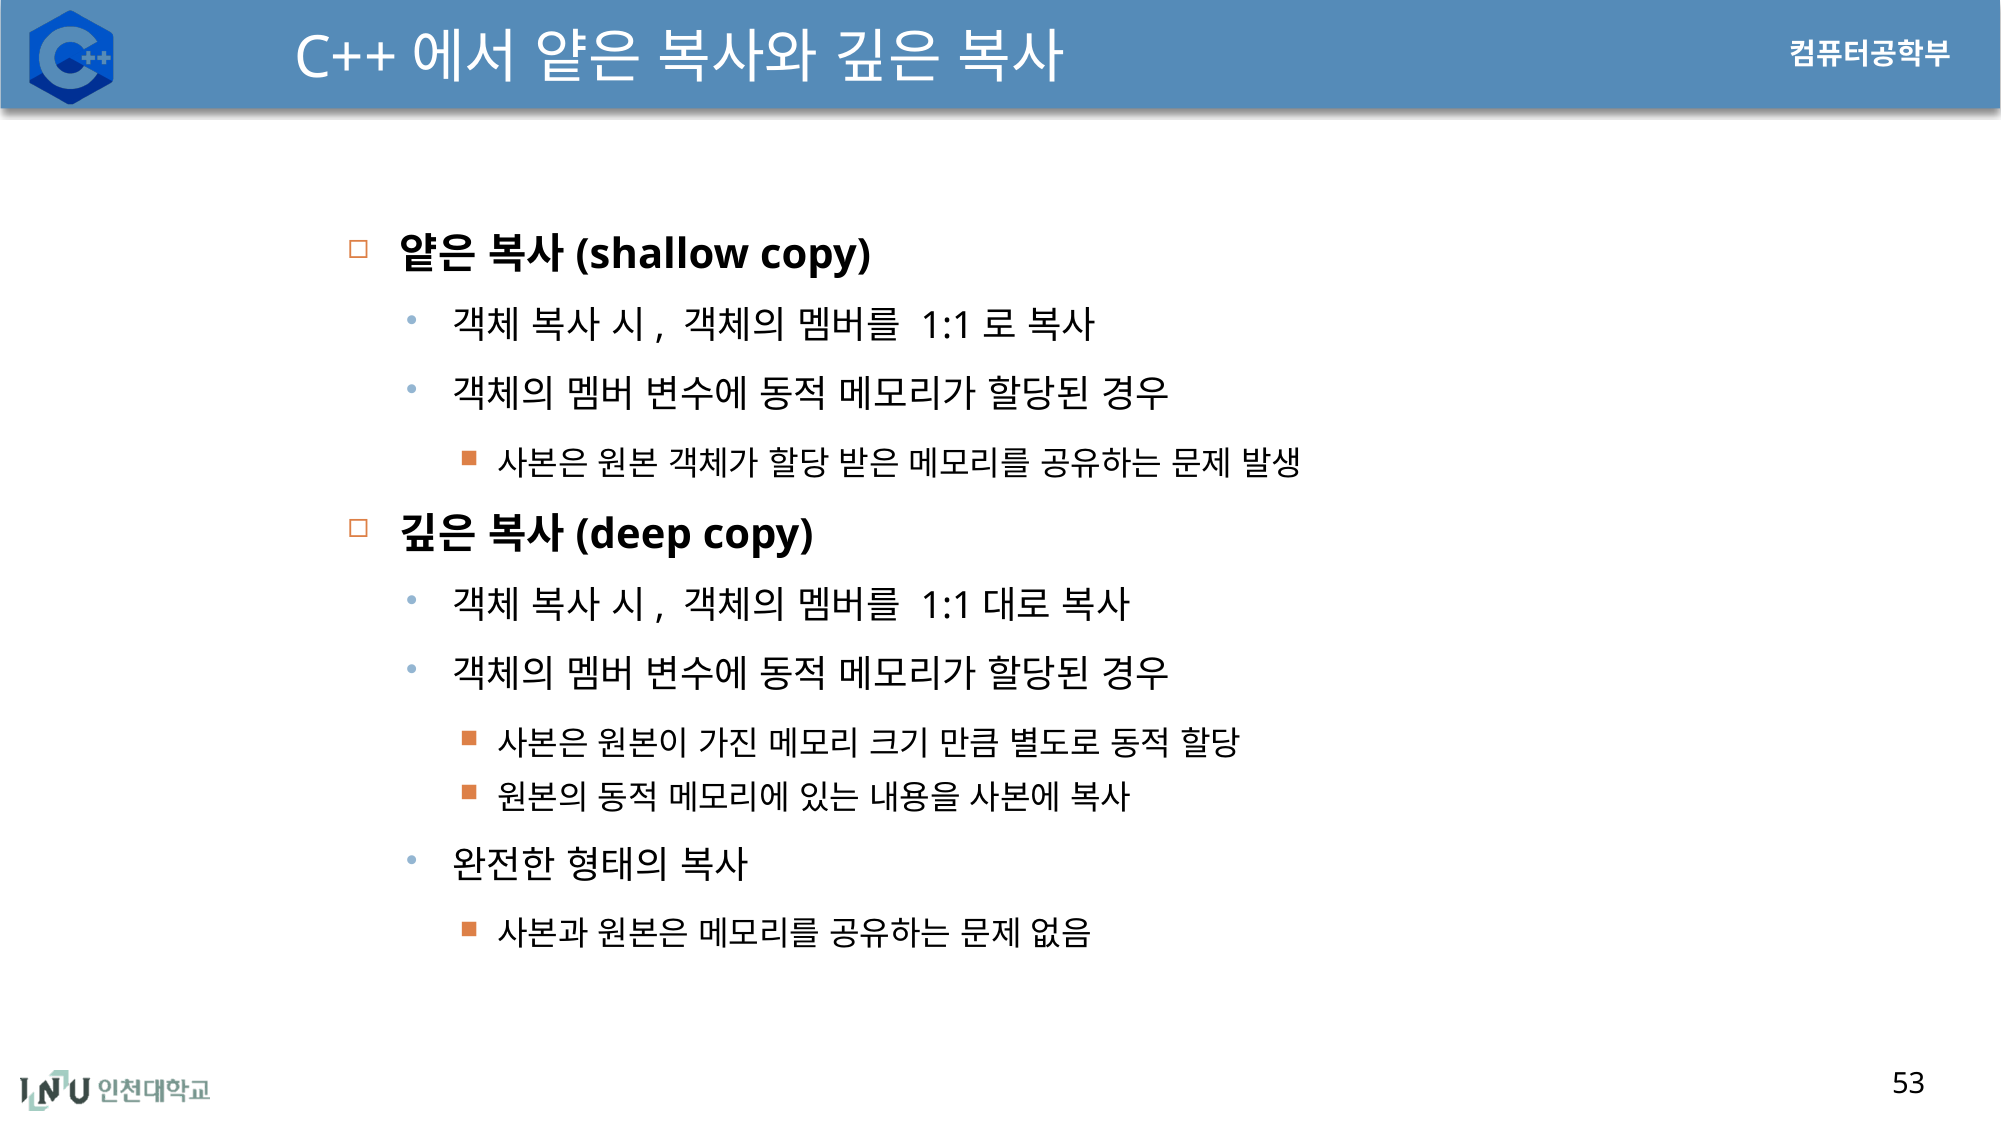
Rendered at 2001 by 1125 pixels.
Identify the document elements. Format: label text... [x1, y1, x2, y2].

list 얕은 복사(shallow copy) 객체 복사 시, 객체의 멤버를 1:1로 복사 객체의 멤버 변수에 동적 메모리가 할당된 경우 사본은 원본 객체가 할당 받은 메모리를 공유하는 문제 발생 깊은 복사(deep copy) 객체 복사 시, 객체의 멤버를 1:1대로 복사 객체의 멤버 변수에 동적 메모리가 할당된 경우 사본은 원본이 가진 메모리 크기 만큼 별도로 동적 할당 원본의 동적 메모리에 있는 내용을 사본에 복사 완전한 형태의 복사 사본과 원본은 메모리를 공유하는 문제 없음 [332, 219, 1668, 1047]
title C++에서 얕은 복사와 깊은 복사 [279, 7, 1390, 102]
picture [19, 0, 125, 116]
